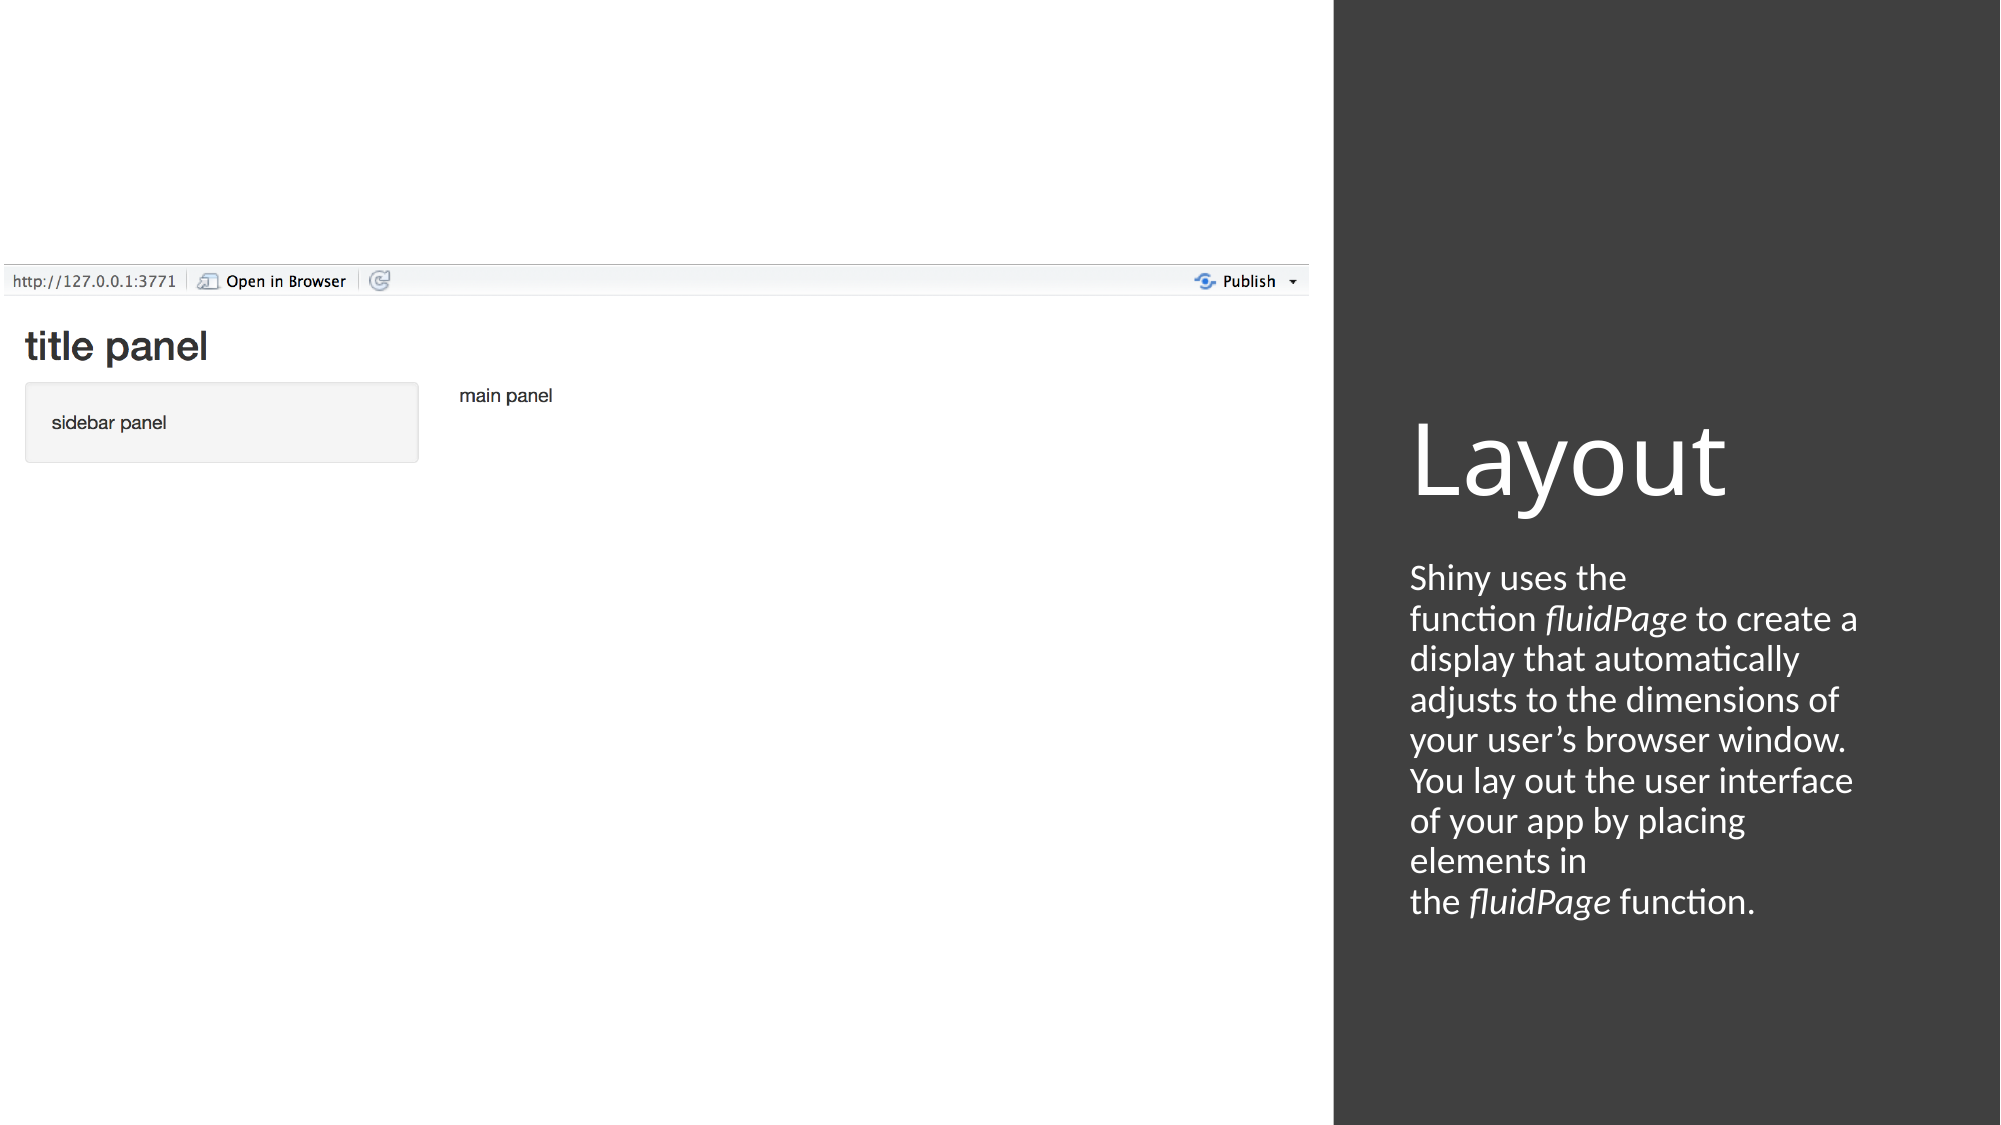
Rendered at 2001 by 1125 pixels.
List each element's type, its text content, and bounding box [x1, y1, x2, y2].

text_box [1333, 0, 2000, 1125]
picture [4, 264, 1309, 952]
list Shiny uses the function fluidPage to create a display that automatically adjusts to the dimensions of your user’s browser window. You lay out the user interface of your app by placing elements in the fluidPage function. [1394, 550, 1895, 1016]
title Layout [1394, 105, 1907, 525]
